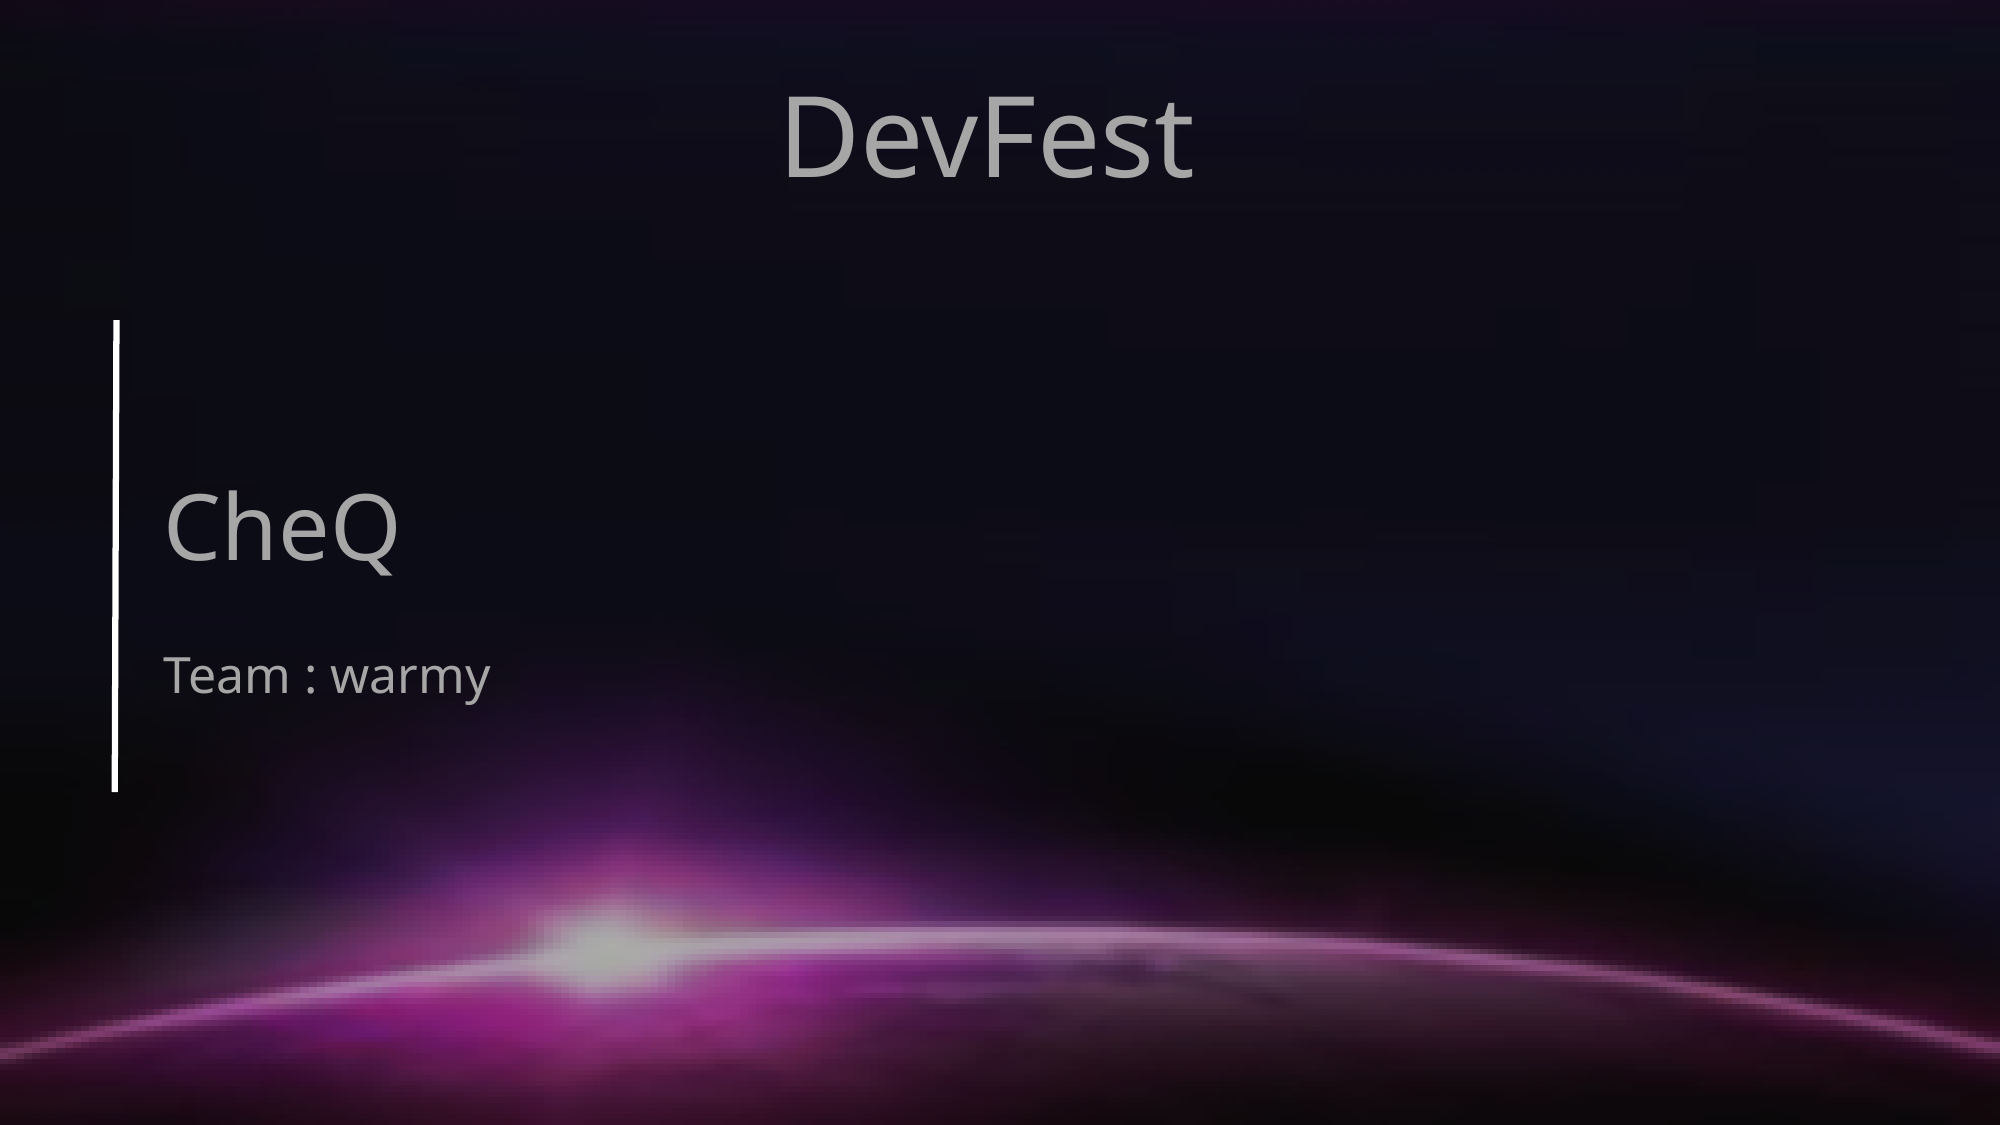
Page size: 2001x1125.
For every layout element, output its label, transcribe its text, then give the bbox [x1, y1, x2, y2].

picture [0, 0, 2000, 1125]
text_box CheQ [163, 467, 1315, 579]
text_box Team : warmy [163, 642, 1064, 705]
text_box DevFest [777, 64, 1929, 201]
